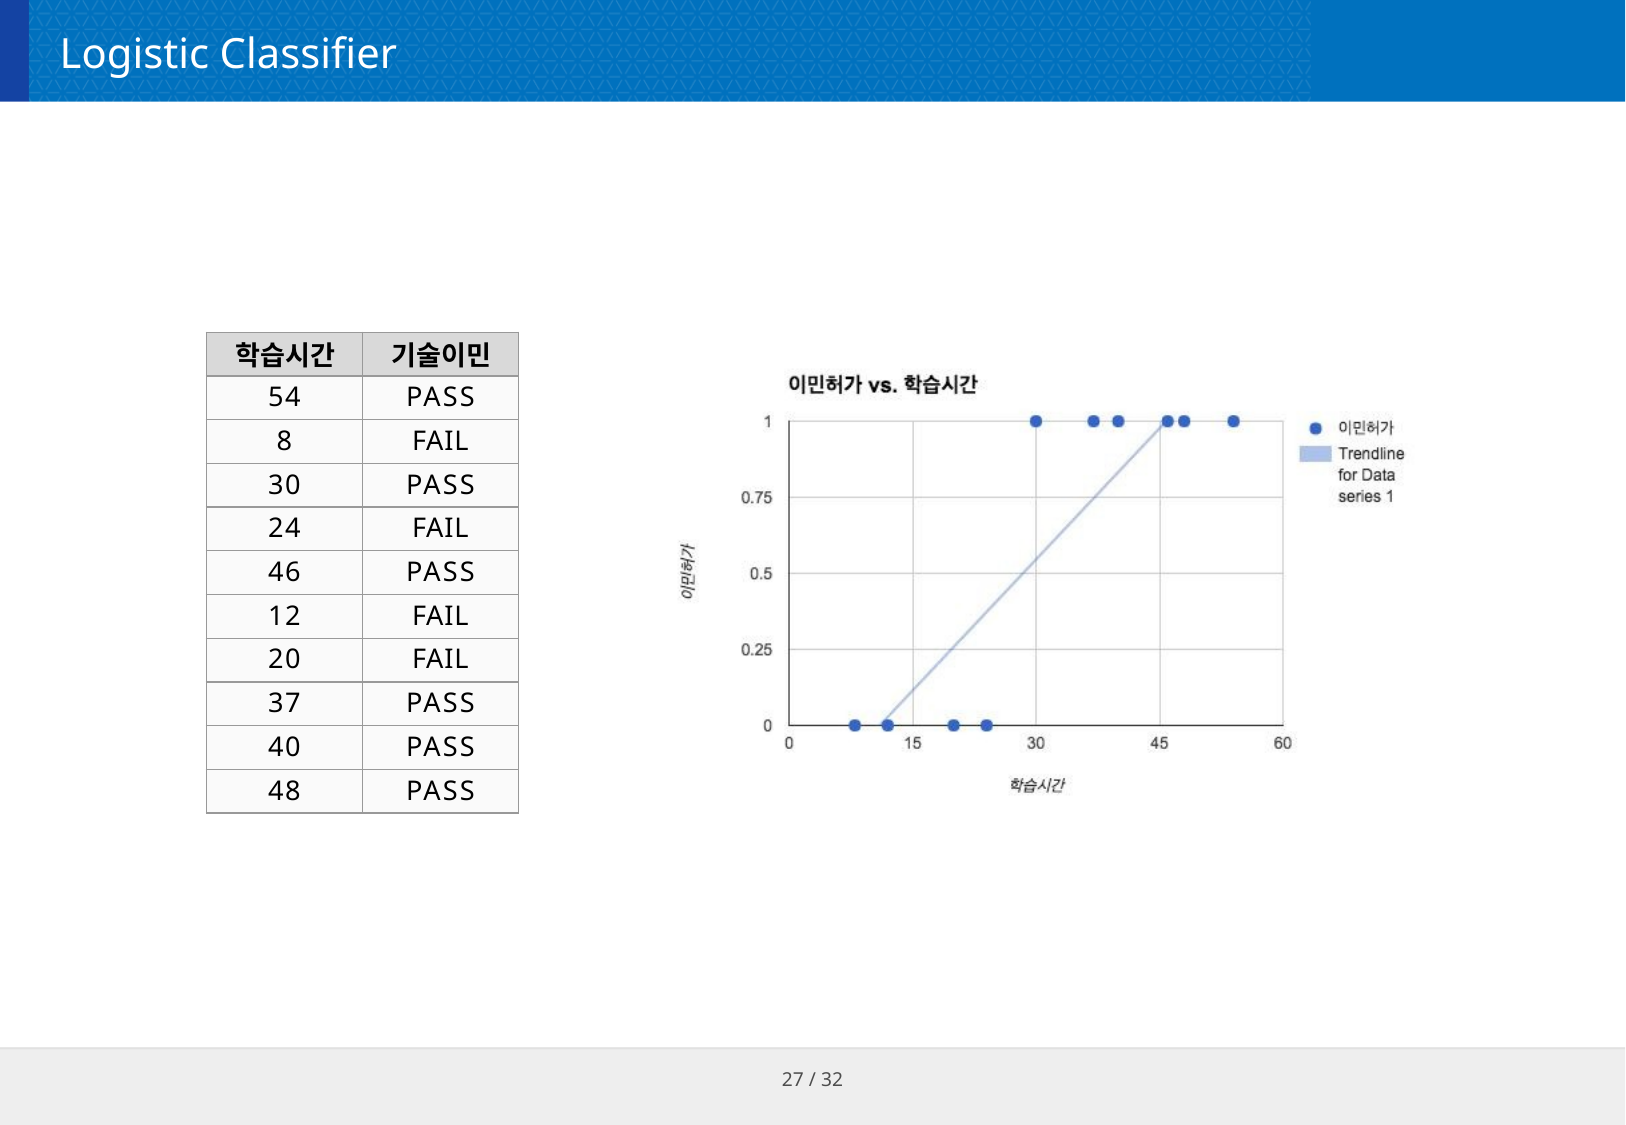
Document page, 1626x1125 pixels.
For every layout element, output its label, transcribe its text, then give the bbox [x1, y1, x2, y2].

table_cell FAIL [363, 595, 518, 638]
table_cell 40 [207, 726, 362, 769]
table_cell 48 [207, 770, 362, 812]
table_cell 30 [207, 464, 362, 506]
table_cell 12 [207, 595, 362, 638]
table_cell 8 [207, 420, 362, 463]
table_cell 46 [207, 551, 362, 594]
text_box [635, 326, 1436, 822]
table_cell PASS [363, 464, 518, 506]
table_cell PASS [363, 726, 518, 769]
table_cell PASS [363, 377, 518, 419]
table_header 기술이민 [363, 333, 518, 375]
table_cell 24 [207, 508, 362, 550]
table_cell FAIL [363, 420, 518, 463]
table_header 학습시간 [207, 333, 362, 375]
table_cell PASS [363, 683, 518, 725]
table_cell PASS [363, 770, 518, 812]
table_cell PASS [363, 551, 518, 594]
table_cell FAIL [363, 508, 518, 550]
title Logistic Classifier [44, 19, 943, 81]
table_cell 54 [207, 377, 362, 419]
table_cell 20 [207, 639, 362, 681]
table_cell 37 [207, 683, 362, 725]
table_cell FAIL [363, 639, 518, 681]
picture [0, 0, 1626, 1125]
